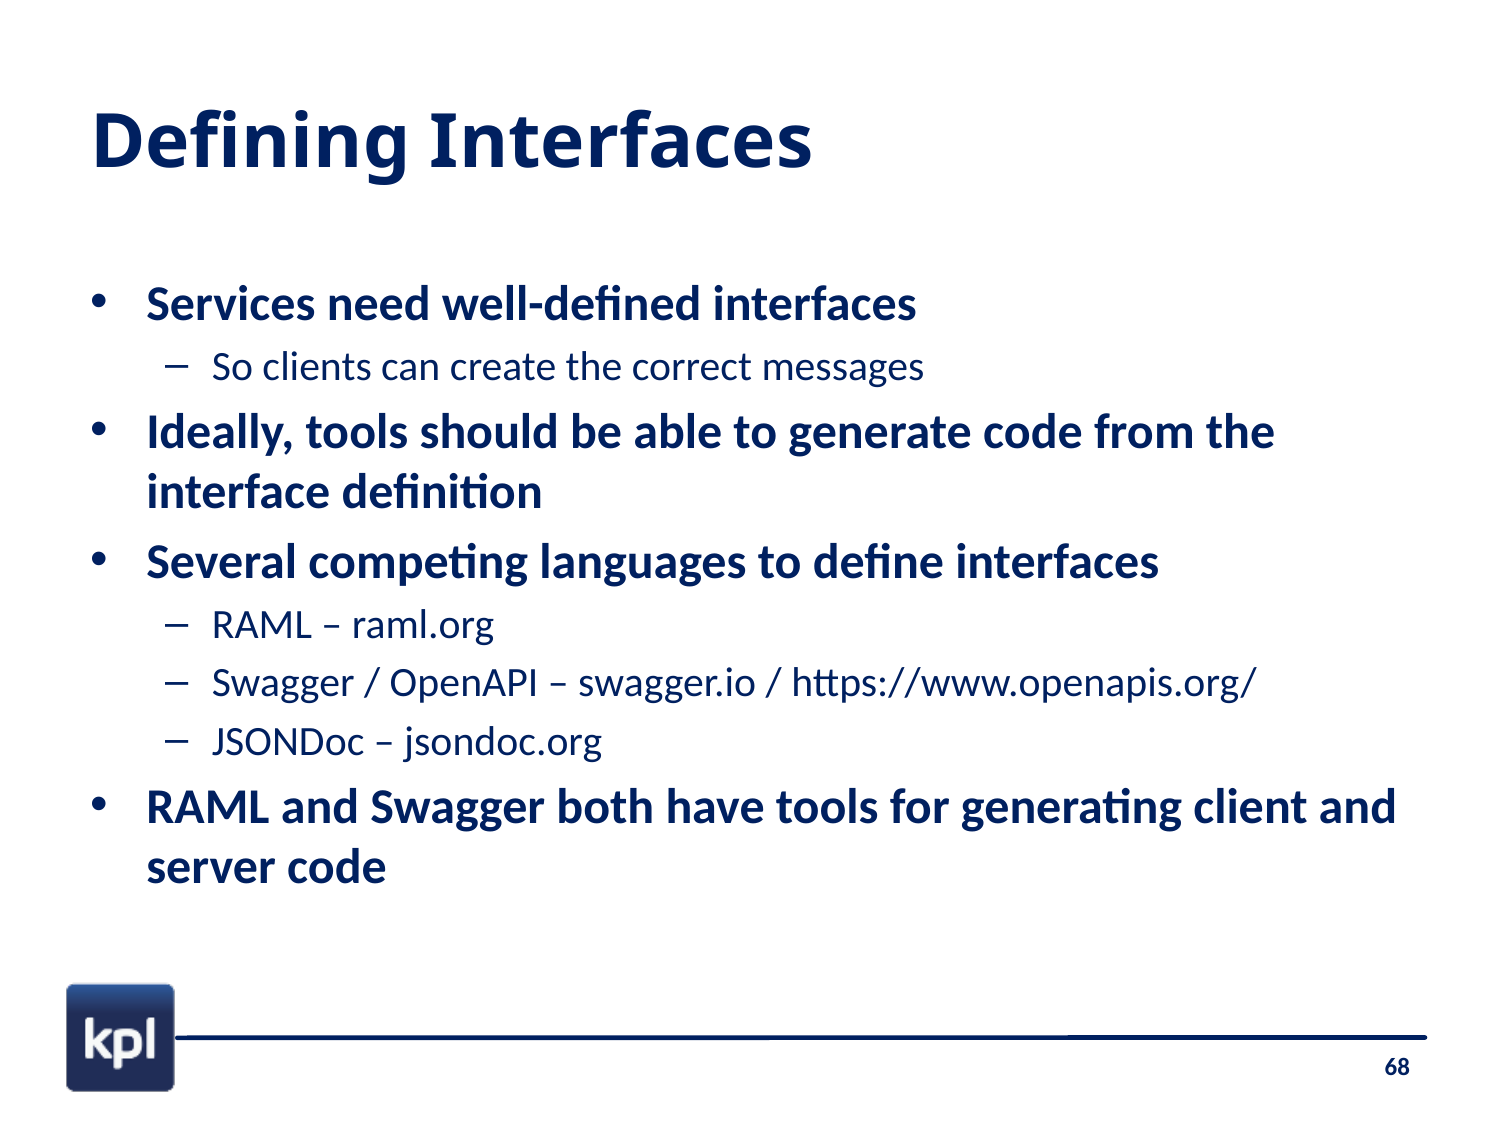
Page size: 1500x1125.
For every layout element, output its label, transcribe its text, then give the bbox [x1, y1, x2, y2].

title Defining Interfaces [75, 43, 1436, 233]
picture [62, 980, 178, 1095]
list Services need well-defined interfaces So clients can create the correct messages Ideally, tools should be able to generate code from the interface definition Several competing languages to define interfaces RAML – raml.org Swagger / OpenAPI – swagger.io / https://www.openapis.org/ JSONDoc – jsondoc.org RAML and Swagger both have tools for generating client and server code [75, 262, 1425, 1013]
slide_number 68 [987, 1042, 1425, 1103]
